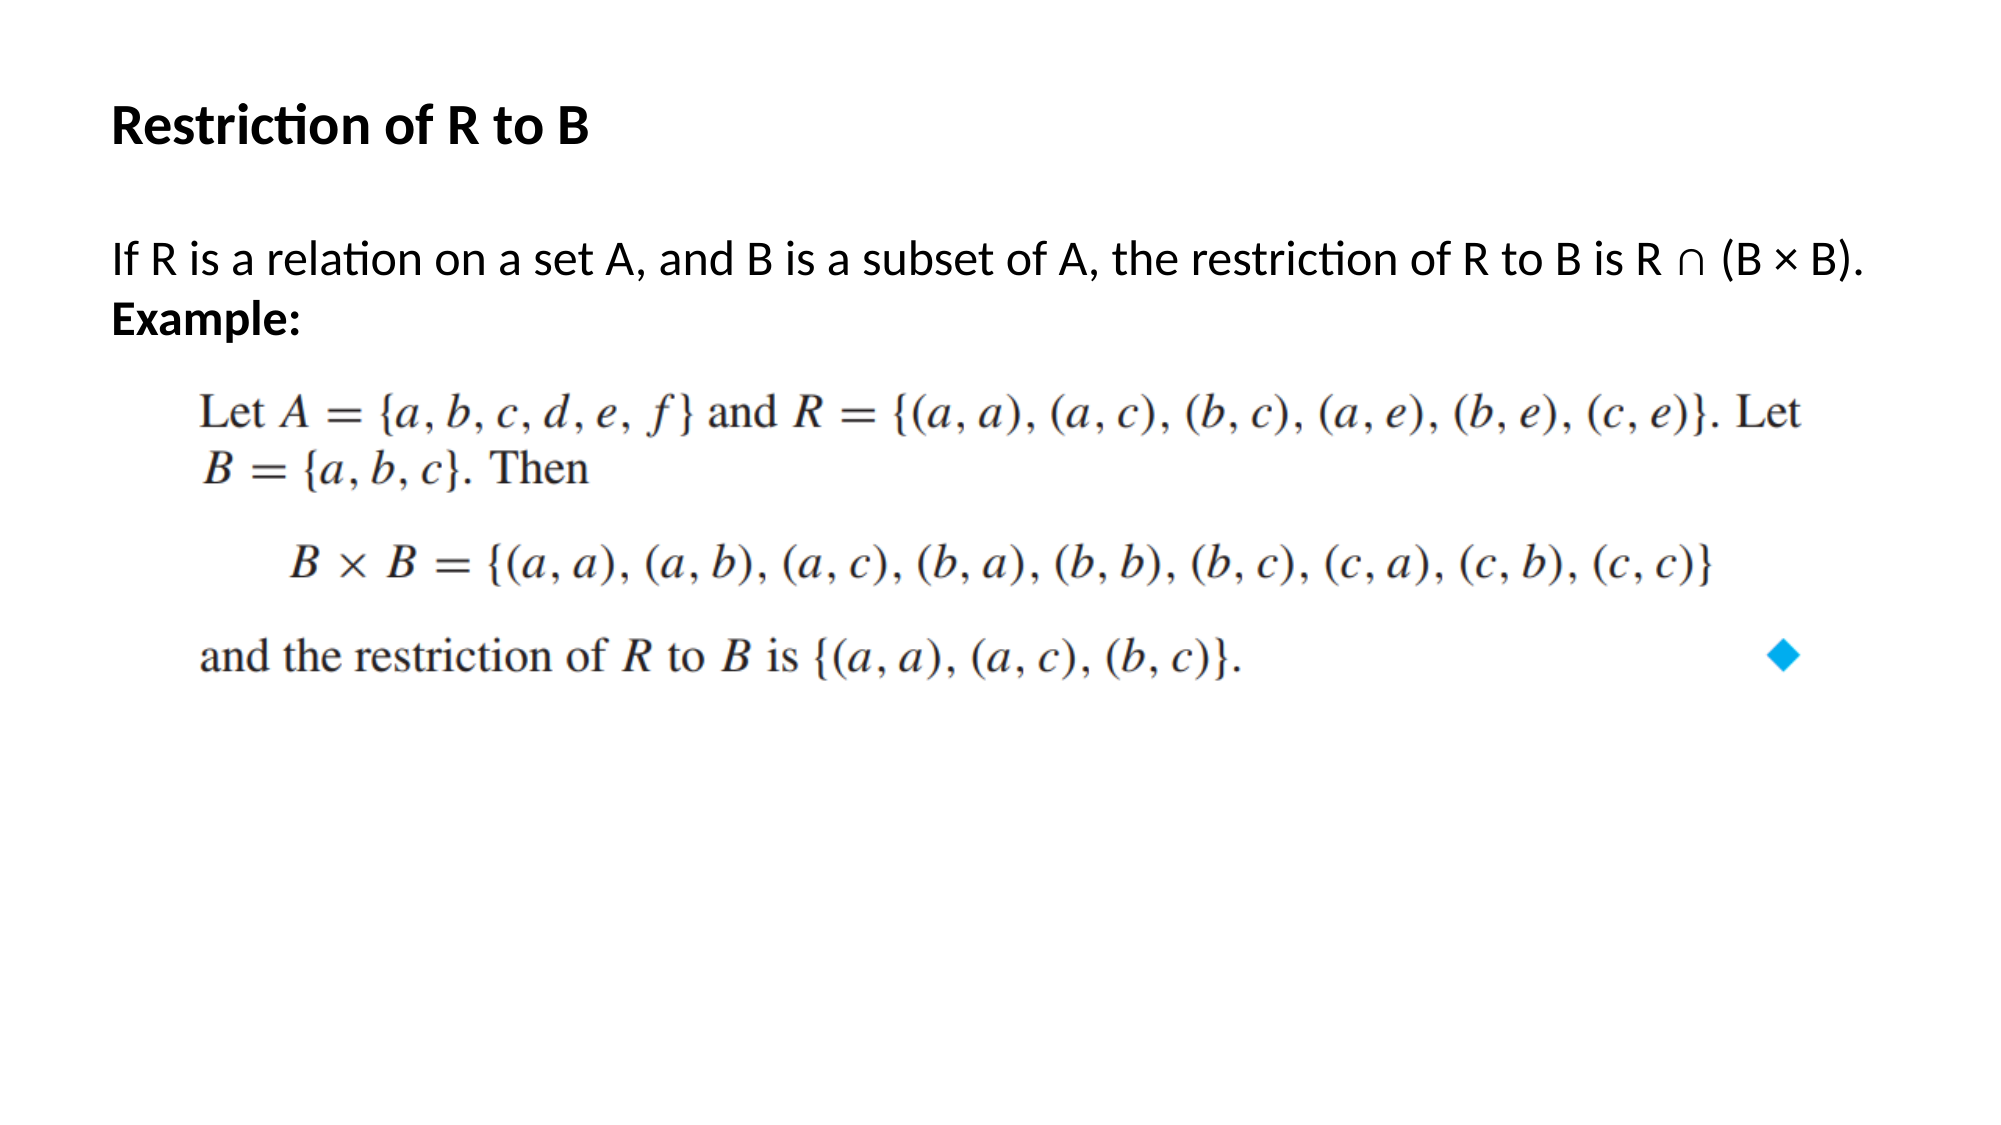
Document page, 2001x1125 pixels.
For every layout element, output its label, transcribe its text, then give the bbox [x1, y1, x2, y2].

text_box If R is a relation on a set A, and B is a subset of A, the restriction of R to B is R ∩ (B × B). Example: [96, 217, 1904, 353]
text_box Restriction of R to B [96, 78, 1097, 164]
picture [184, 374, 1816, 684]
